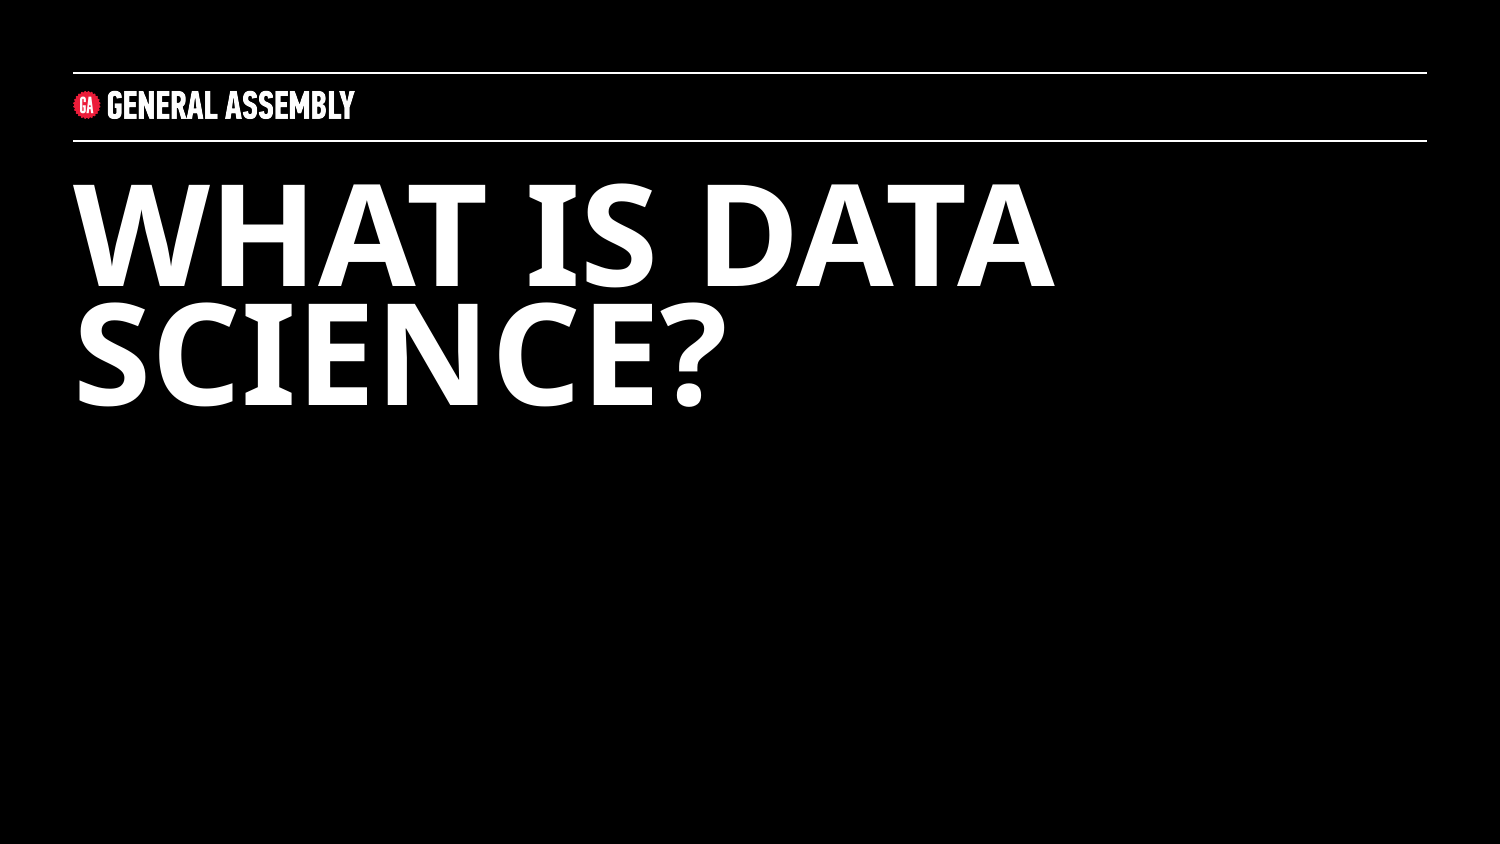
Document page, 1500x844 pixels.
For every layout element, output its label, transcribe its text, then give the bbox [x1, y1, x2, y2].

text_box WHAT IS DATA SCIENCE? [73, 190, 1427, 544]
picture [64, 78, 364, 130]
